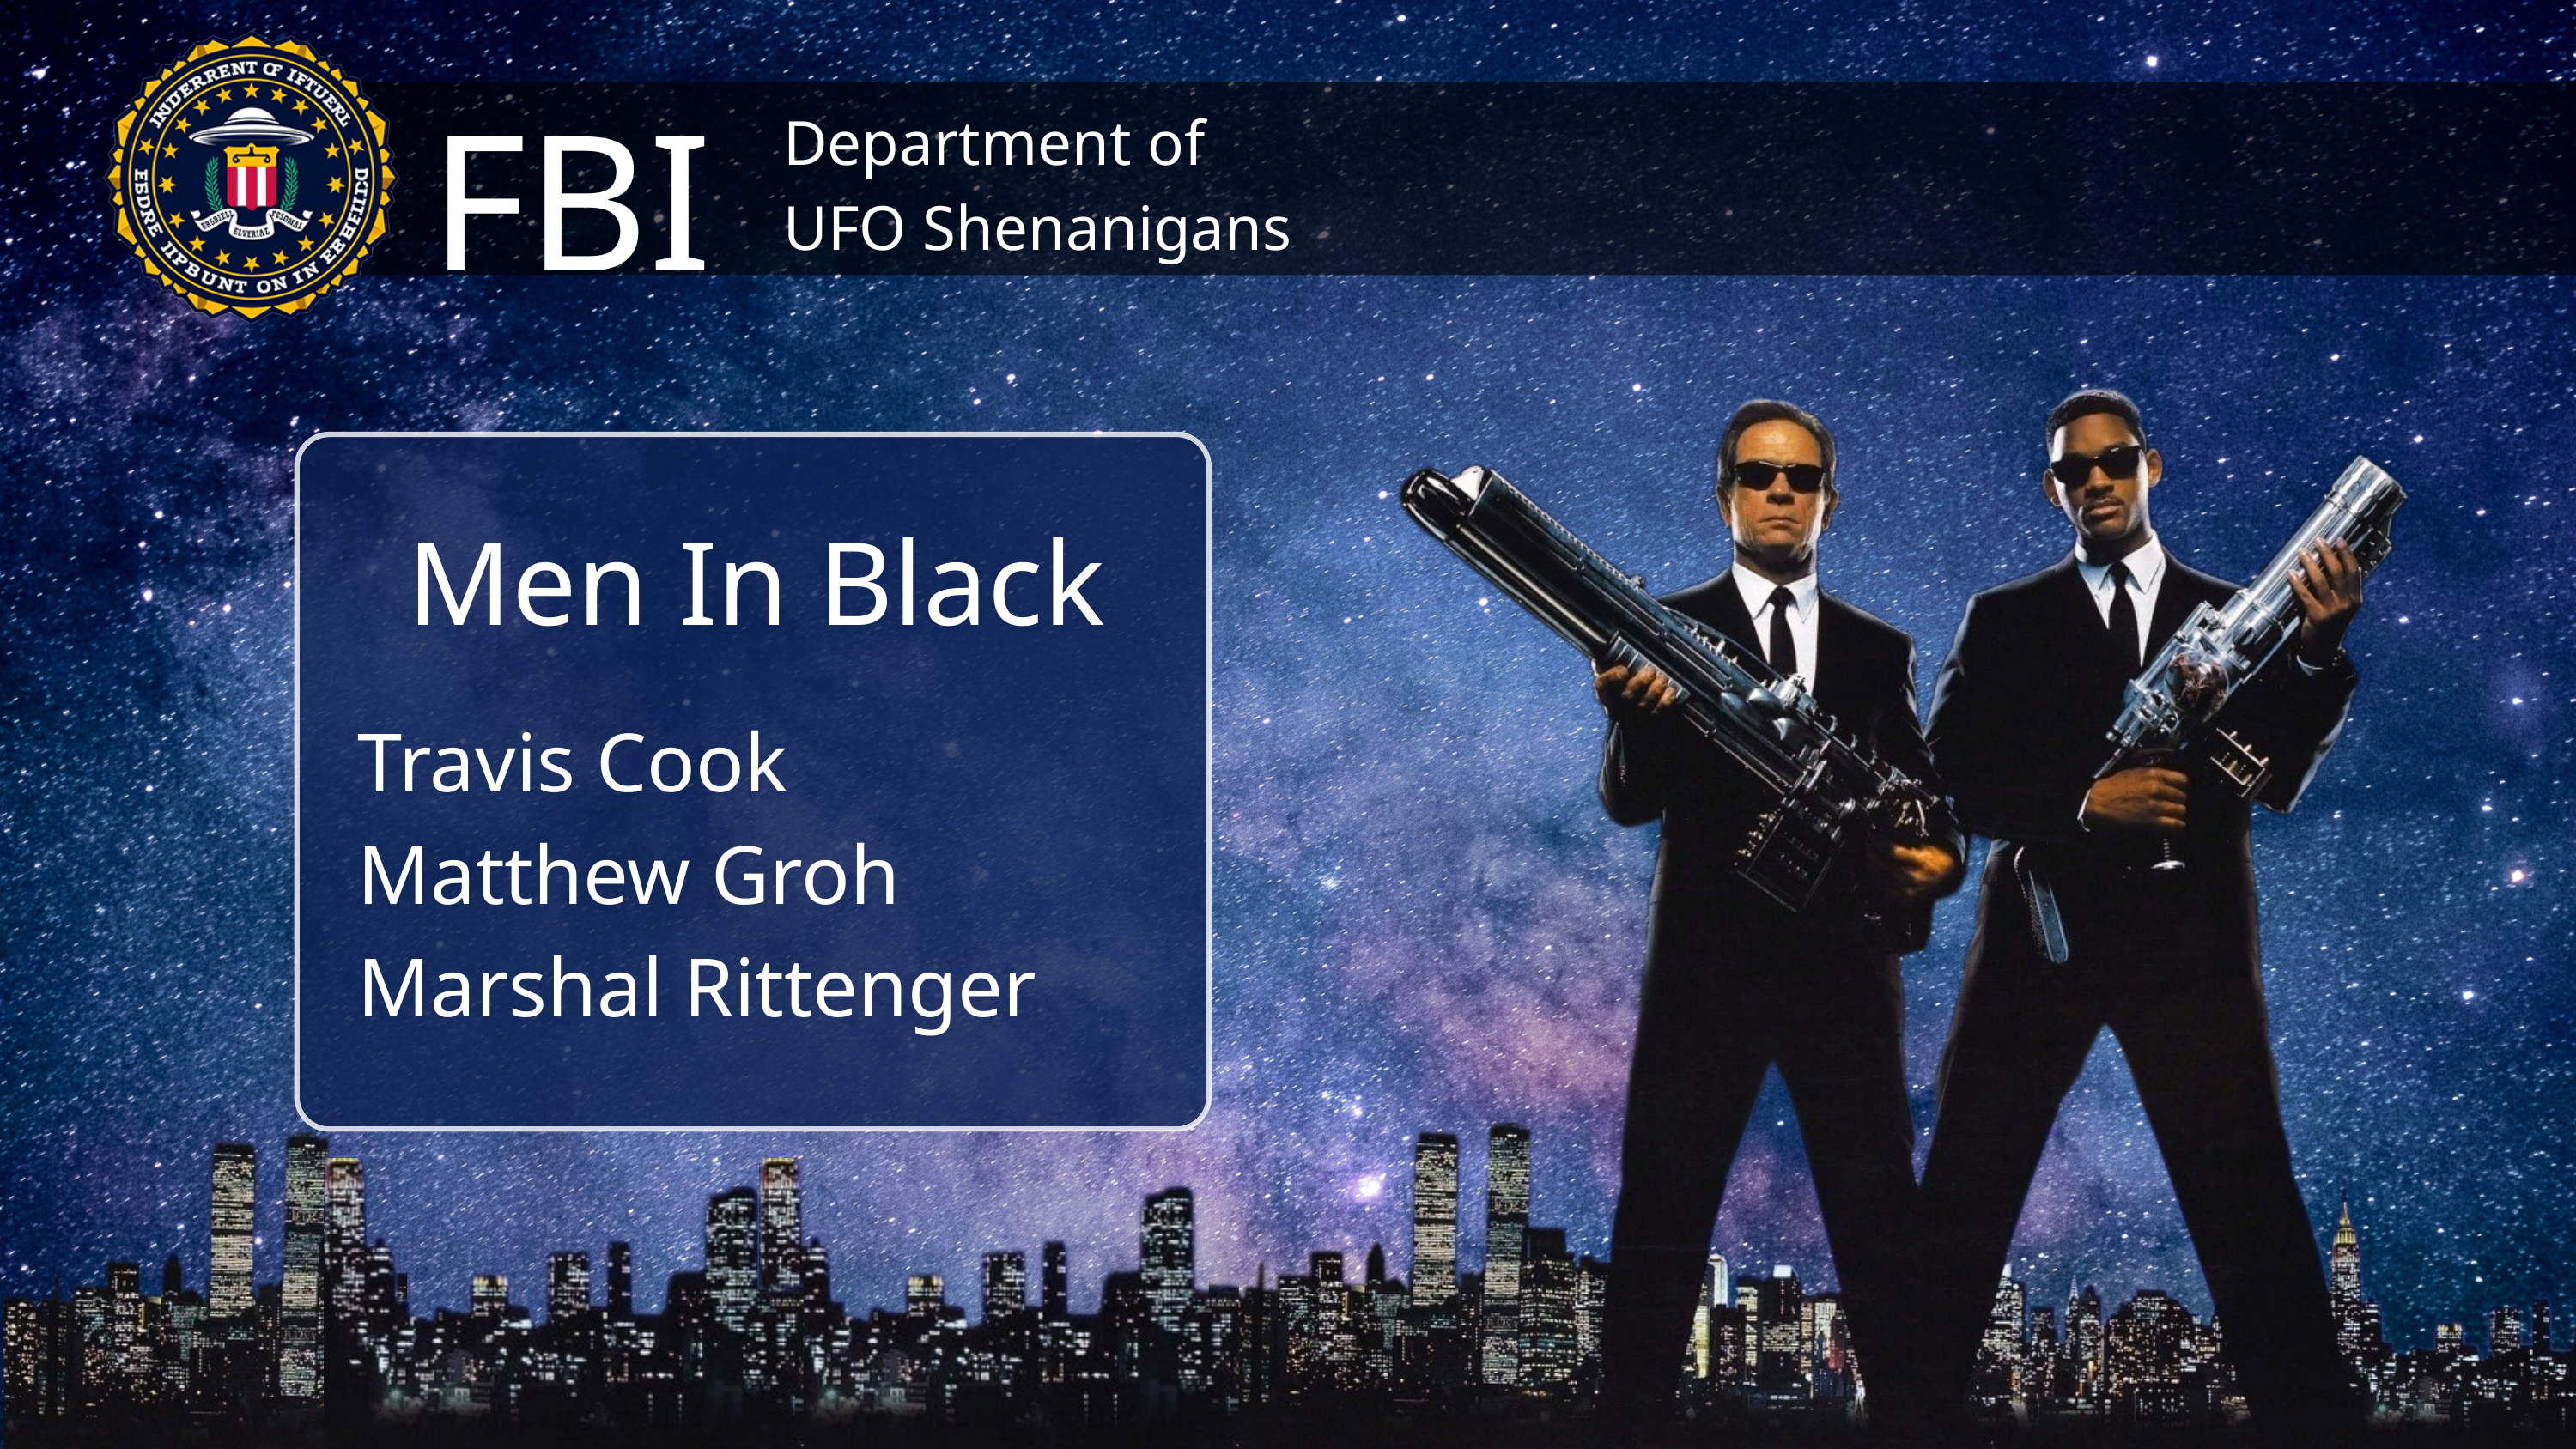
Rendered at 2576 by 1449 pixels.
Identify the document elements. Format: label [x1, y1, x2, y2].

text_box [0, 0, 2576, 1449]
text_box [1208, 350, 2576, 1449]
text_box [3, 1129, 408, 1449]
text_box [296, 433, 1210, 1130]
text_box [804, 1158, 1239, 1449]
text_box [87, 16, 2576, 341]
text_box [324, 1158, 804, 1449]
